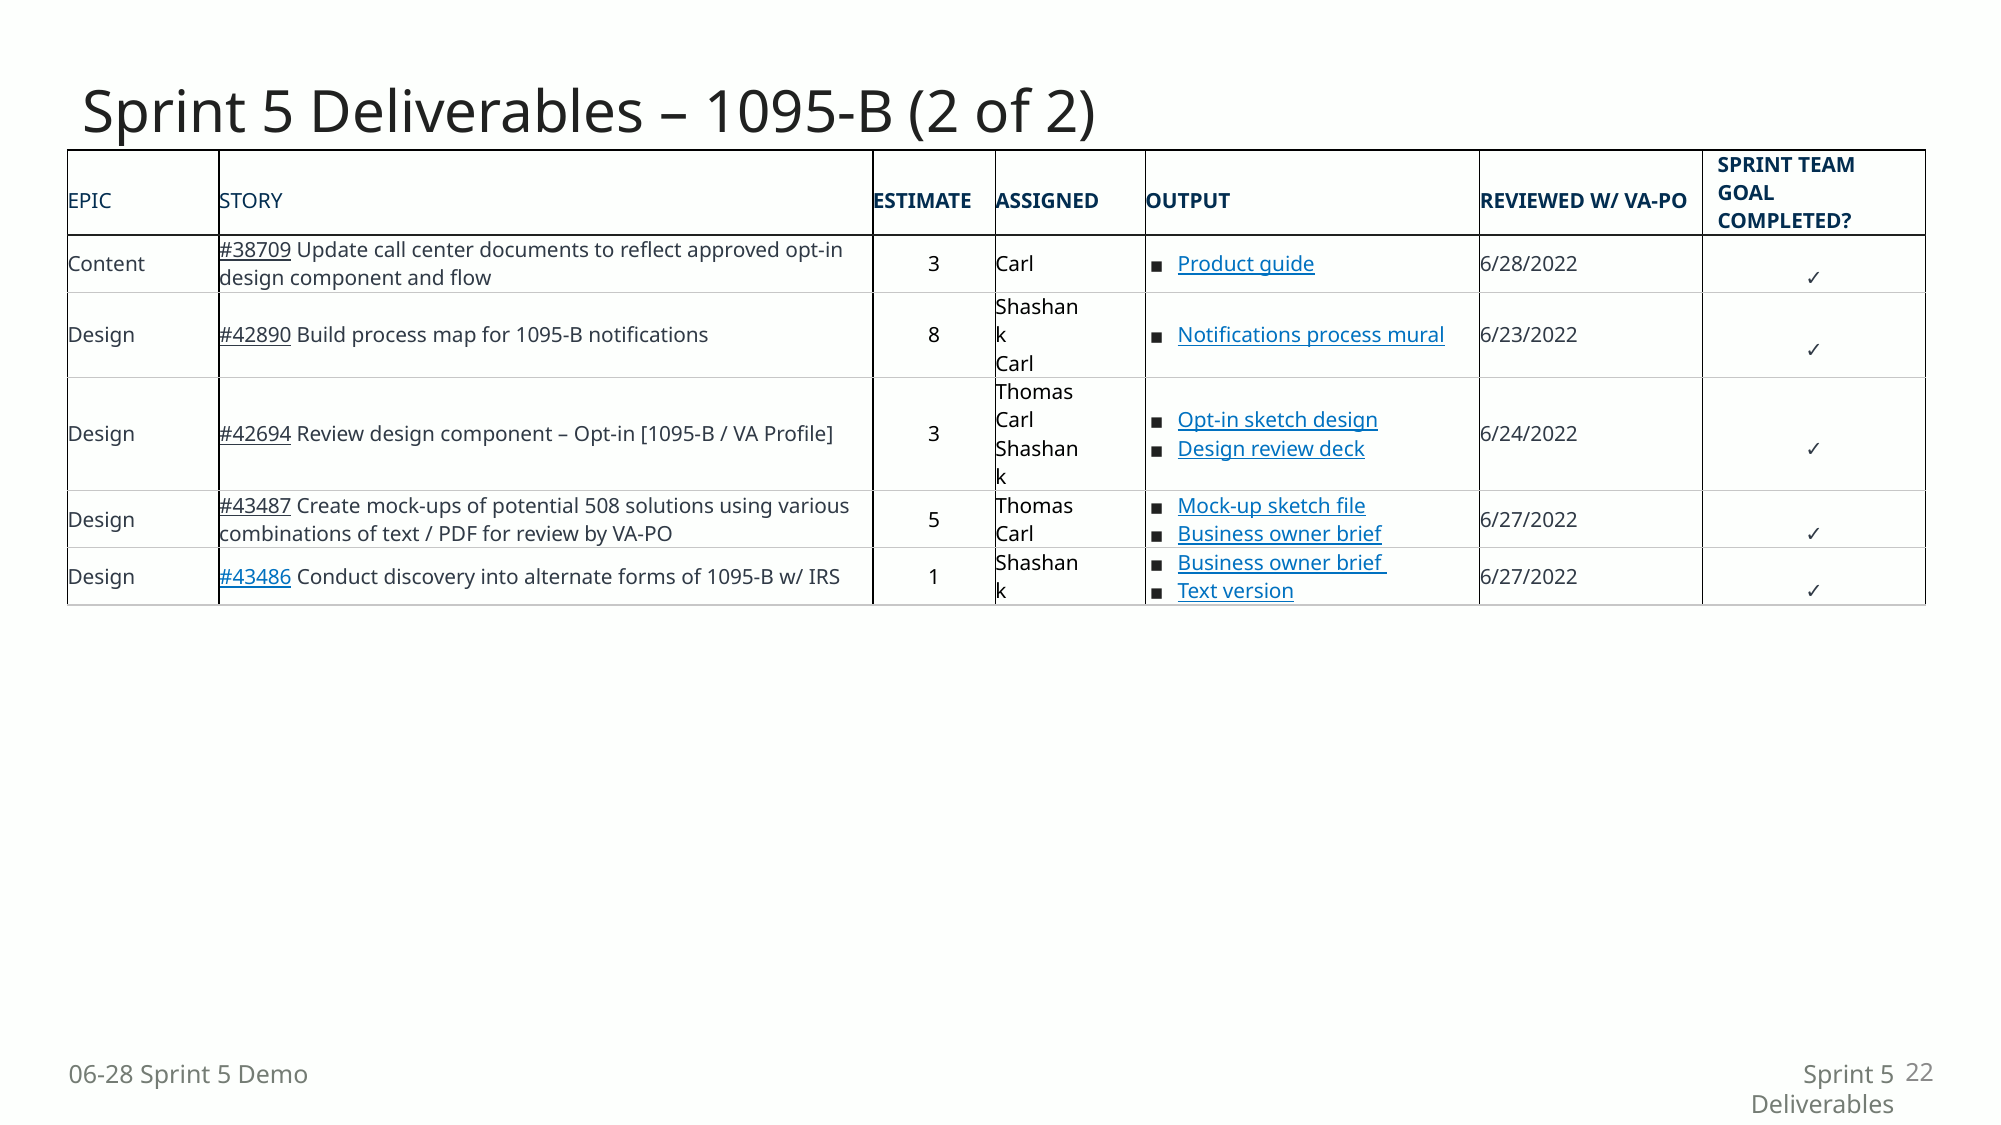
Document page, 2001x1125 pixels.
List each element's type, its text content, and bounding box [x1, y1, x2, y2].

table_header STORY [220, 151, 872, 234]
table_cell ✓ [1703, 236, 1925, 292]
text_box 06-28 Sprint 5 Demo [68, 1051, 516, 1097]
table_header SPRINT TEAM GOAL COMPLETED? [1703, 151, 1925, 234]
table_cell 3 [874, 378, 995, 490]
table_cell 8 [874, 293, 995, 377]
table_cell #43487 Create mock-ups of potential 508 solutions using various combinations of text / PDF for review by VA-PO [220, 491, 872, 547]
table_cell #42890 Build process map for 1095-B notifications [220, 293, 872, 377]
table_cell Design [68, 491, 218, 547]
table_header ASSIGNED [996, 151, 1145, 234]
slide_number 22 [1882, 1043, 1949, 1104]
table_cell 6/23/2022 [1480, 293, 1702, 377]
table_cell 6/28/2022 [1480, 236, 1702, 292]
table_cell #42694 Review design component – Opt-in [1095-B / VA Profile] [220, 378, 872, 490]
table_cell 6/27/2022 [1480, 548, 1702, 604]
table_cell Business owner brief Text version [1146, 548, 1479, 604]
table_cell ✓ [1703, 491, 1925, 547]
table_cell Carl [996, 236, 1145, 292]
table_cell Mock-up sketch file Business owner brief [1146, 491, 1479, 547]
table_cell Notifications process mural [1146, 293, 1479, 377]
title Sprint 5 Deliverables – 1095-B (2 of 2) [67, 75, 1930, 198]
table_cell Thomas Carl [996, 491, 1145, 547]
table_cell ✓ [1703, 548, 1925, 604]
table_cell 1 [874, 548, 995, 604]
table_cell #38709 Update call center documents to reflect approved opt-in design component and flow [220, 236, 872, 292]
table_cell Content [68, 236, 218, 292]
table_cell Thomas Carl Shashank [996, 378, 1145, 490]
table_cell Design [68, 378, 218, 490]
table_cell 6/27/2022 [1480, 491, 1702, 547]
table_cell #43486 Conduct discovery into alternate forms of 1095-B w/ IRS [220, 548, 872, 604]
table_cell Opt-in sketch design Design review deck [1146, 378, 1479, 490]
table_cell 6/24/2022 [1480, 378, 1702, 490]
table_cell Shashank Carl [996, 293, 1145, 377]
table_cell 3 [874, 236, 995, 292]
text_box Sprint 5 Deliverables [1663, 1051, 1910, 1125]
table_header REVIEWED W/ VA-PO [1480, 151, 1702, 234]
table_header ESTIMATE [874, 151, 995, 234]
table_header EPIC [68, 151, 218, 234]
table_cell ✓ [1703, 293, 1925, 377]
table_cell Design [68, 548, 218, 604]
table_cell Design [68, 293, 218, 377]
table_header OUTPUT [1146, 151, 1479, 234]
table_cell 5 [874, 491, 995, 547]
table_cell ✓ [1703, 378, 1925, 490]
table_cell Product guide [1146, 236, 1479, 292]
table_cell Shashank [996, 548, 1145, 604]
